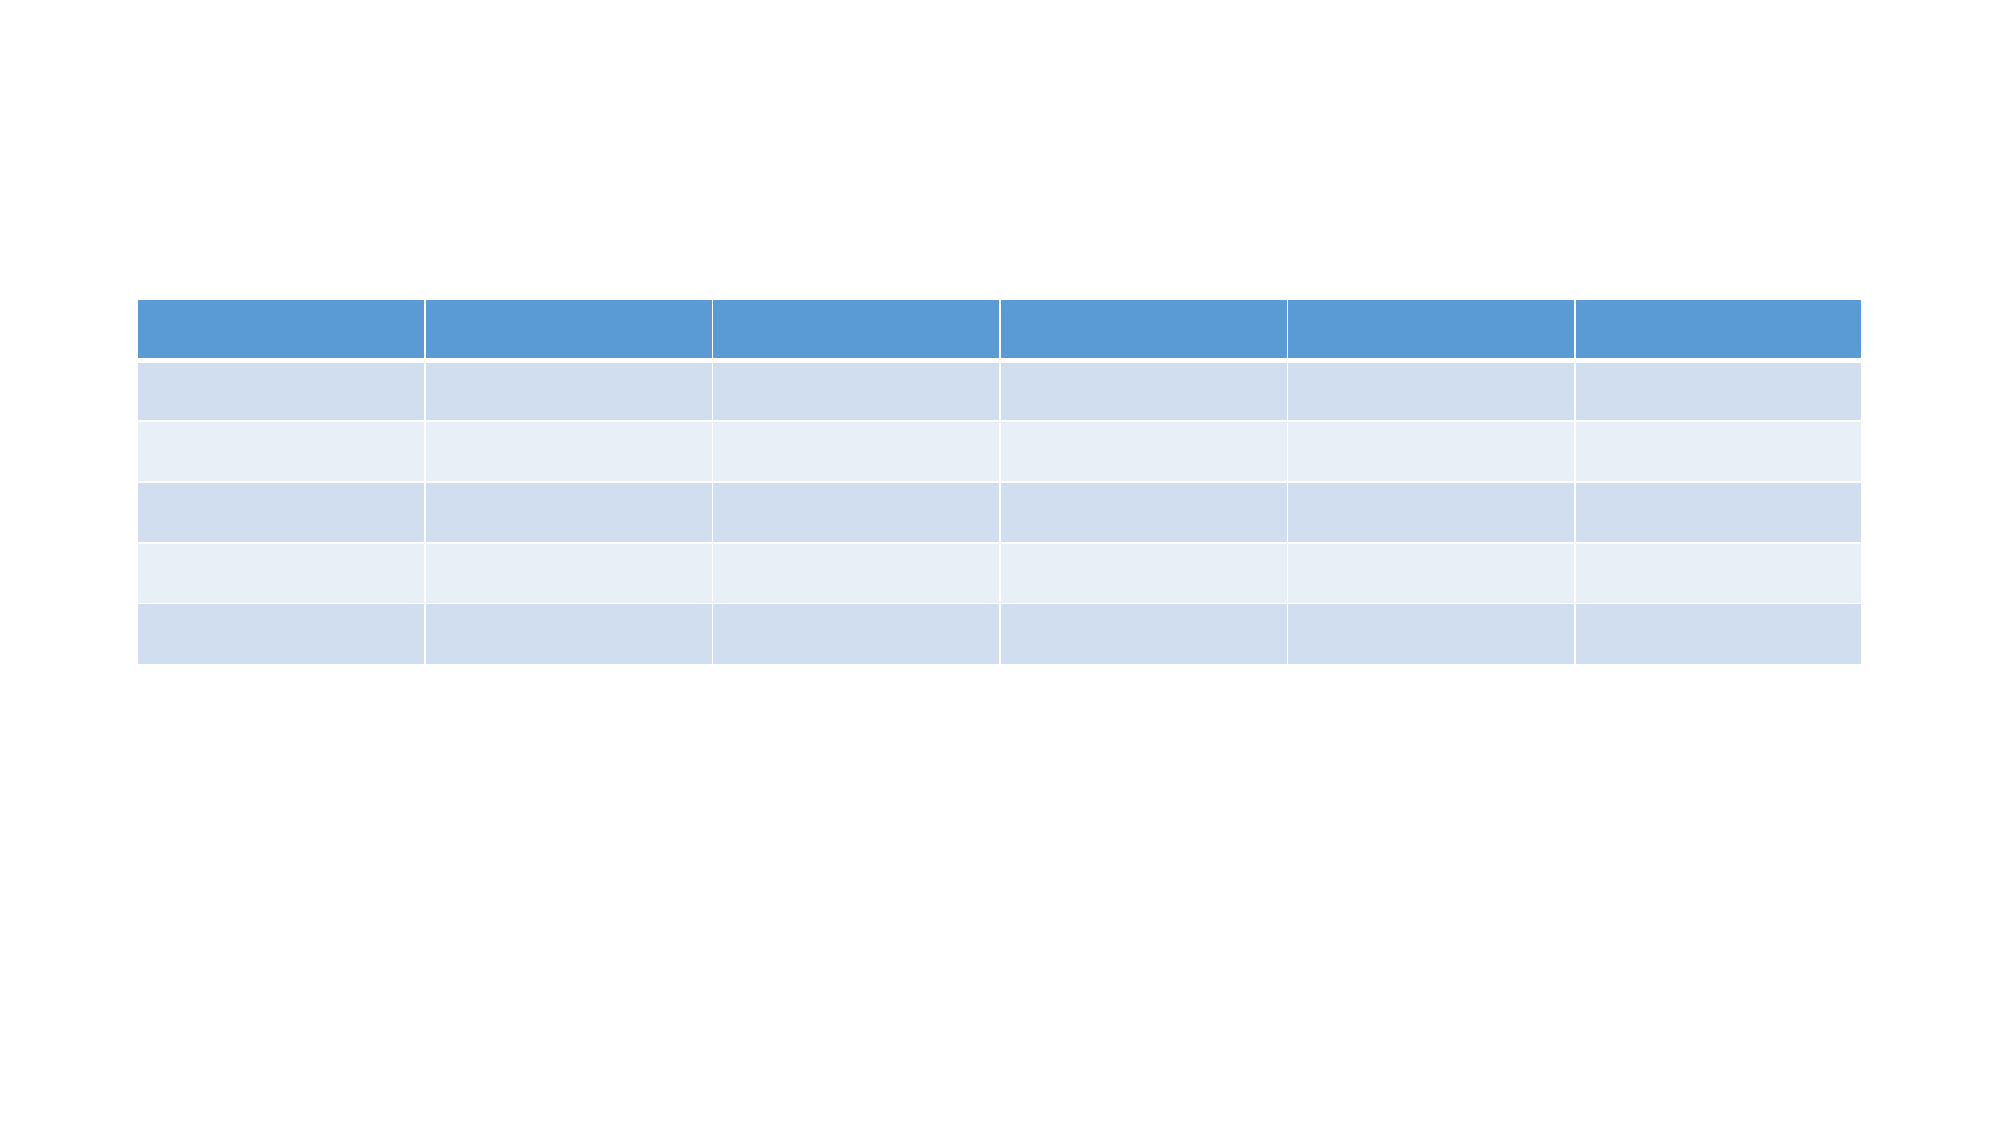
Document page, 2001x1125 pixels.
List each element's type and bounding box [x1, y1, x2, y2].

table_cell [426, 483, 712, 542]
table_cell [426, 422, 712, 481]
table_cell [1288, 604, 1574, 664]
table_cell [713, 604, 999, 664]
table_cell [426, 363, 712, 420]
table_cell [1288, 422, 1574, 481]
table_cell [1576, 363, 1861, 420]
table_cell [1288, 363, 1574, 420]
table_cell [1576, 604, 1861, 664]
table_cell [1576, 483, 1861, 542]
table_cell [426, 604, 712, 664]
table_cell [1576, 422, 1861, 481]
table_cell [138, 544, 424, 603]
table_cell [138, 604, 424, 664]
table_header [138, 300, 424, 358]
table_header [1001, 300, 1287, 358]
table_cell [1001, 363, 1287, 420]
table_cell [138, 422, 424, 481]
table_cell [713, 422, 999, 481]
table_cell [1576, 544, 1861, 603]
table_header [1288, 300, 1574, 358]
table_cell [138, 483, 424, 542]
table_cell [1001, 422, 1287, 481]
table_cell [713, 544, 999, 603]
table_cell [426, 544, 712, 603]
table_cell [1001, 604, 1287, 664]
table_cell [1001, 544, 1287, 603]
table_header [426, 300, 712, 358]
table_cell [1001, 483, 1287, 542]
table_cell [138, 363, 424, 420]
table_header [713, 300, 999, 358]
table_header [1576, 300, 1861, 358]
table_cell [1288, 544, 1574, 603]
table_cell [1288, 483, 1574, 542]
table_cell [713, 363, 999, 420]
table_cell [713, 483, 999, 542]
